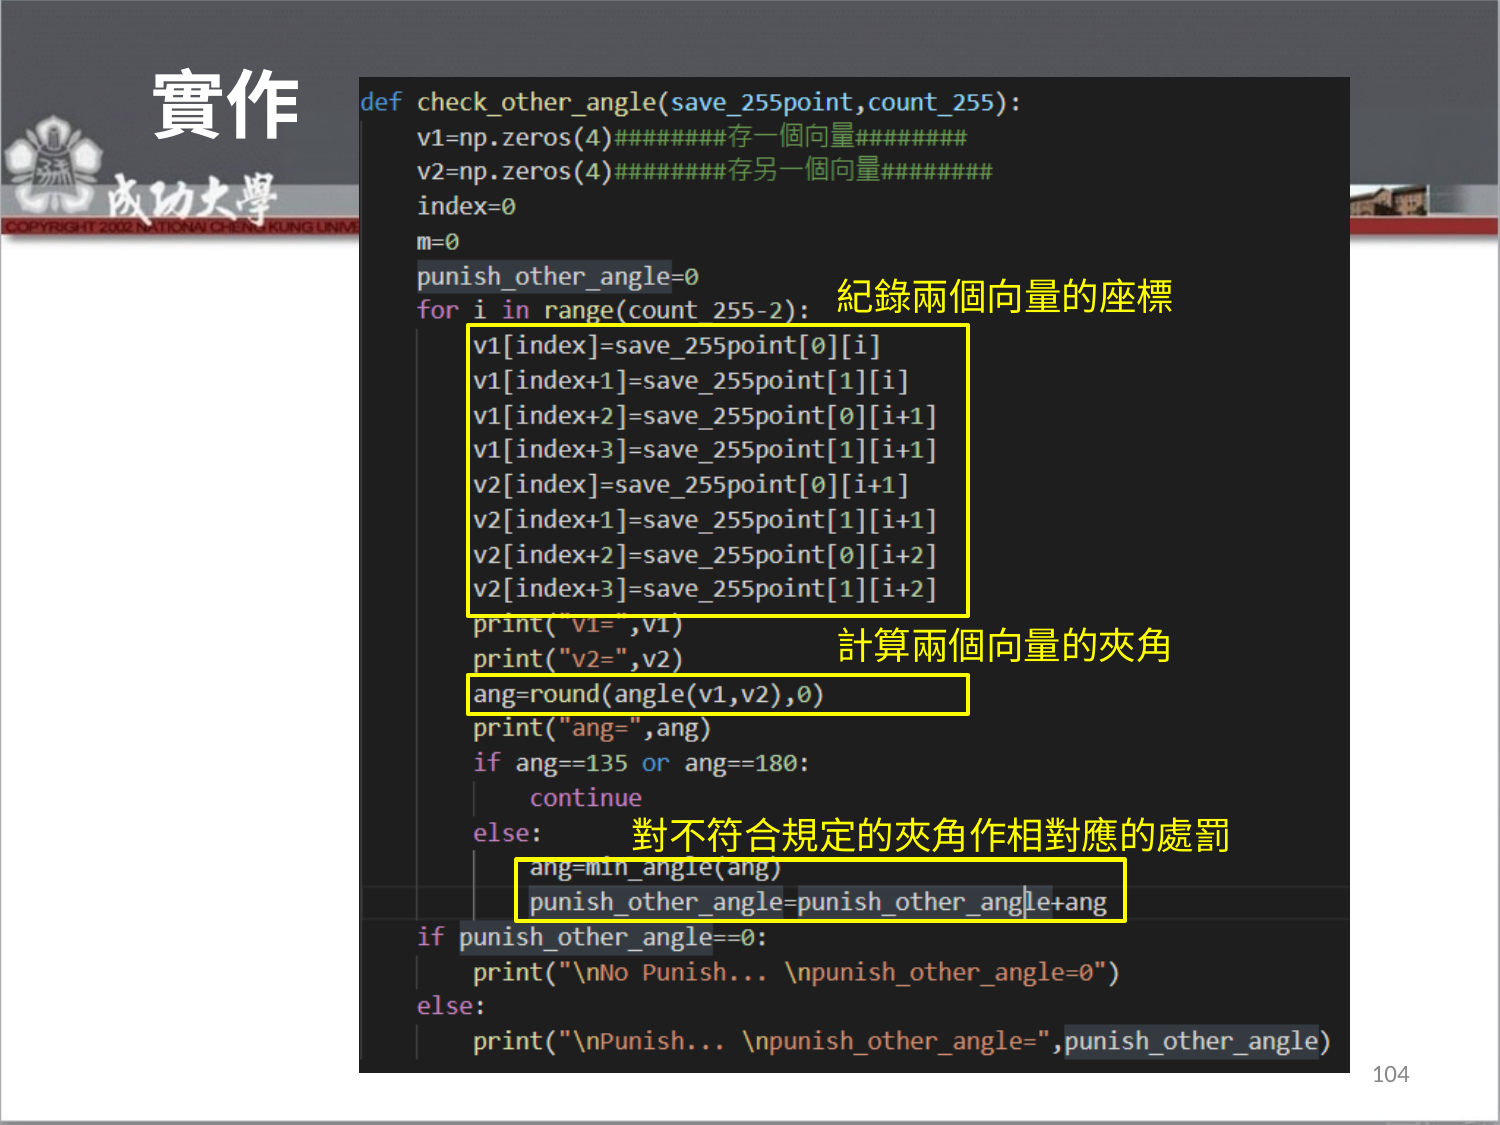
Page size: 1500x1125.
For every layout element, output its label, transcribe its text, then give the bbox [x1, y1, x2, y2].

picture [0, 0, 1500, 1125]
title 實作 [135, 45, 1425, 161]
slide_number 104 [1074, 1042, 1425, 1103]
